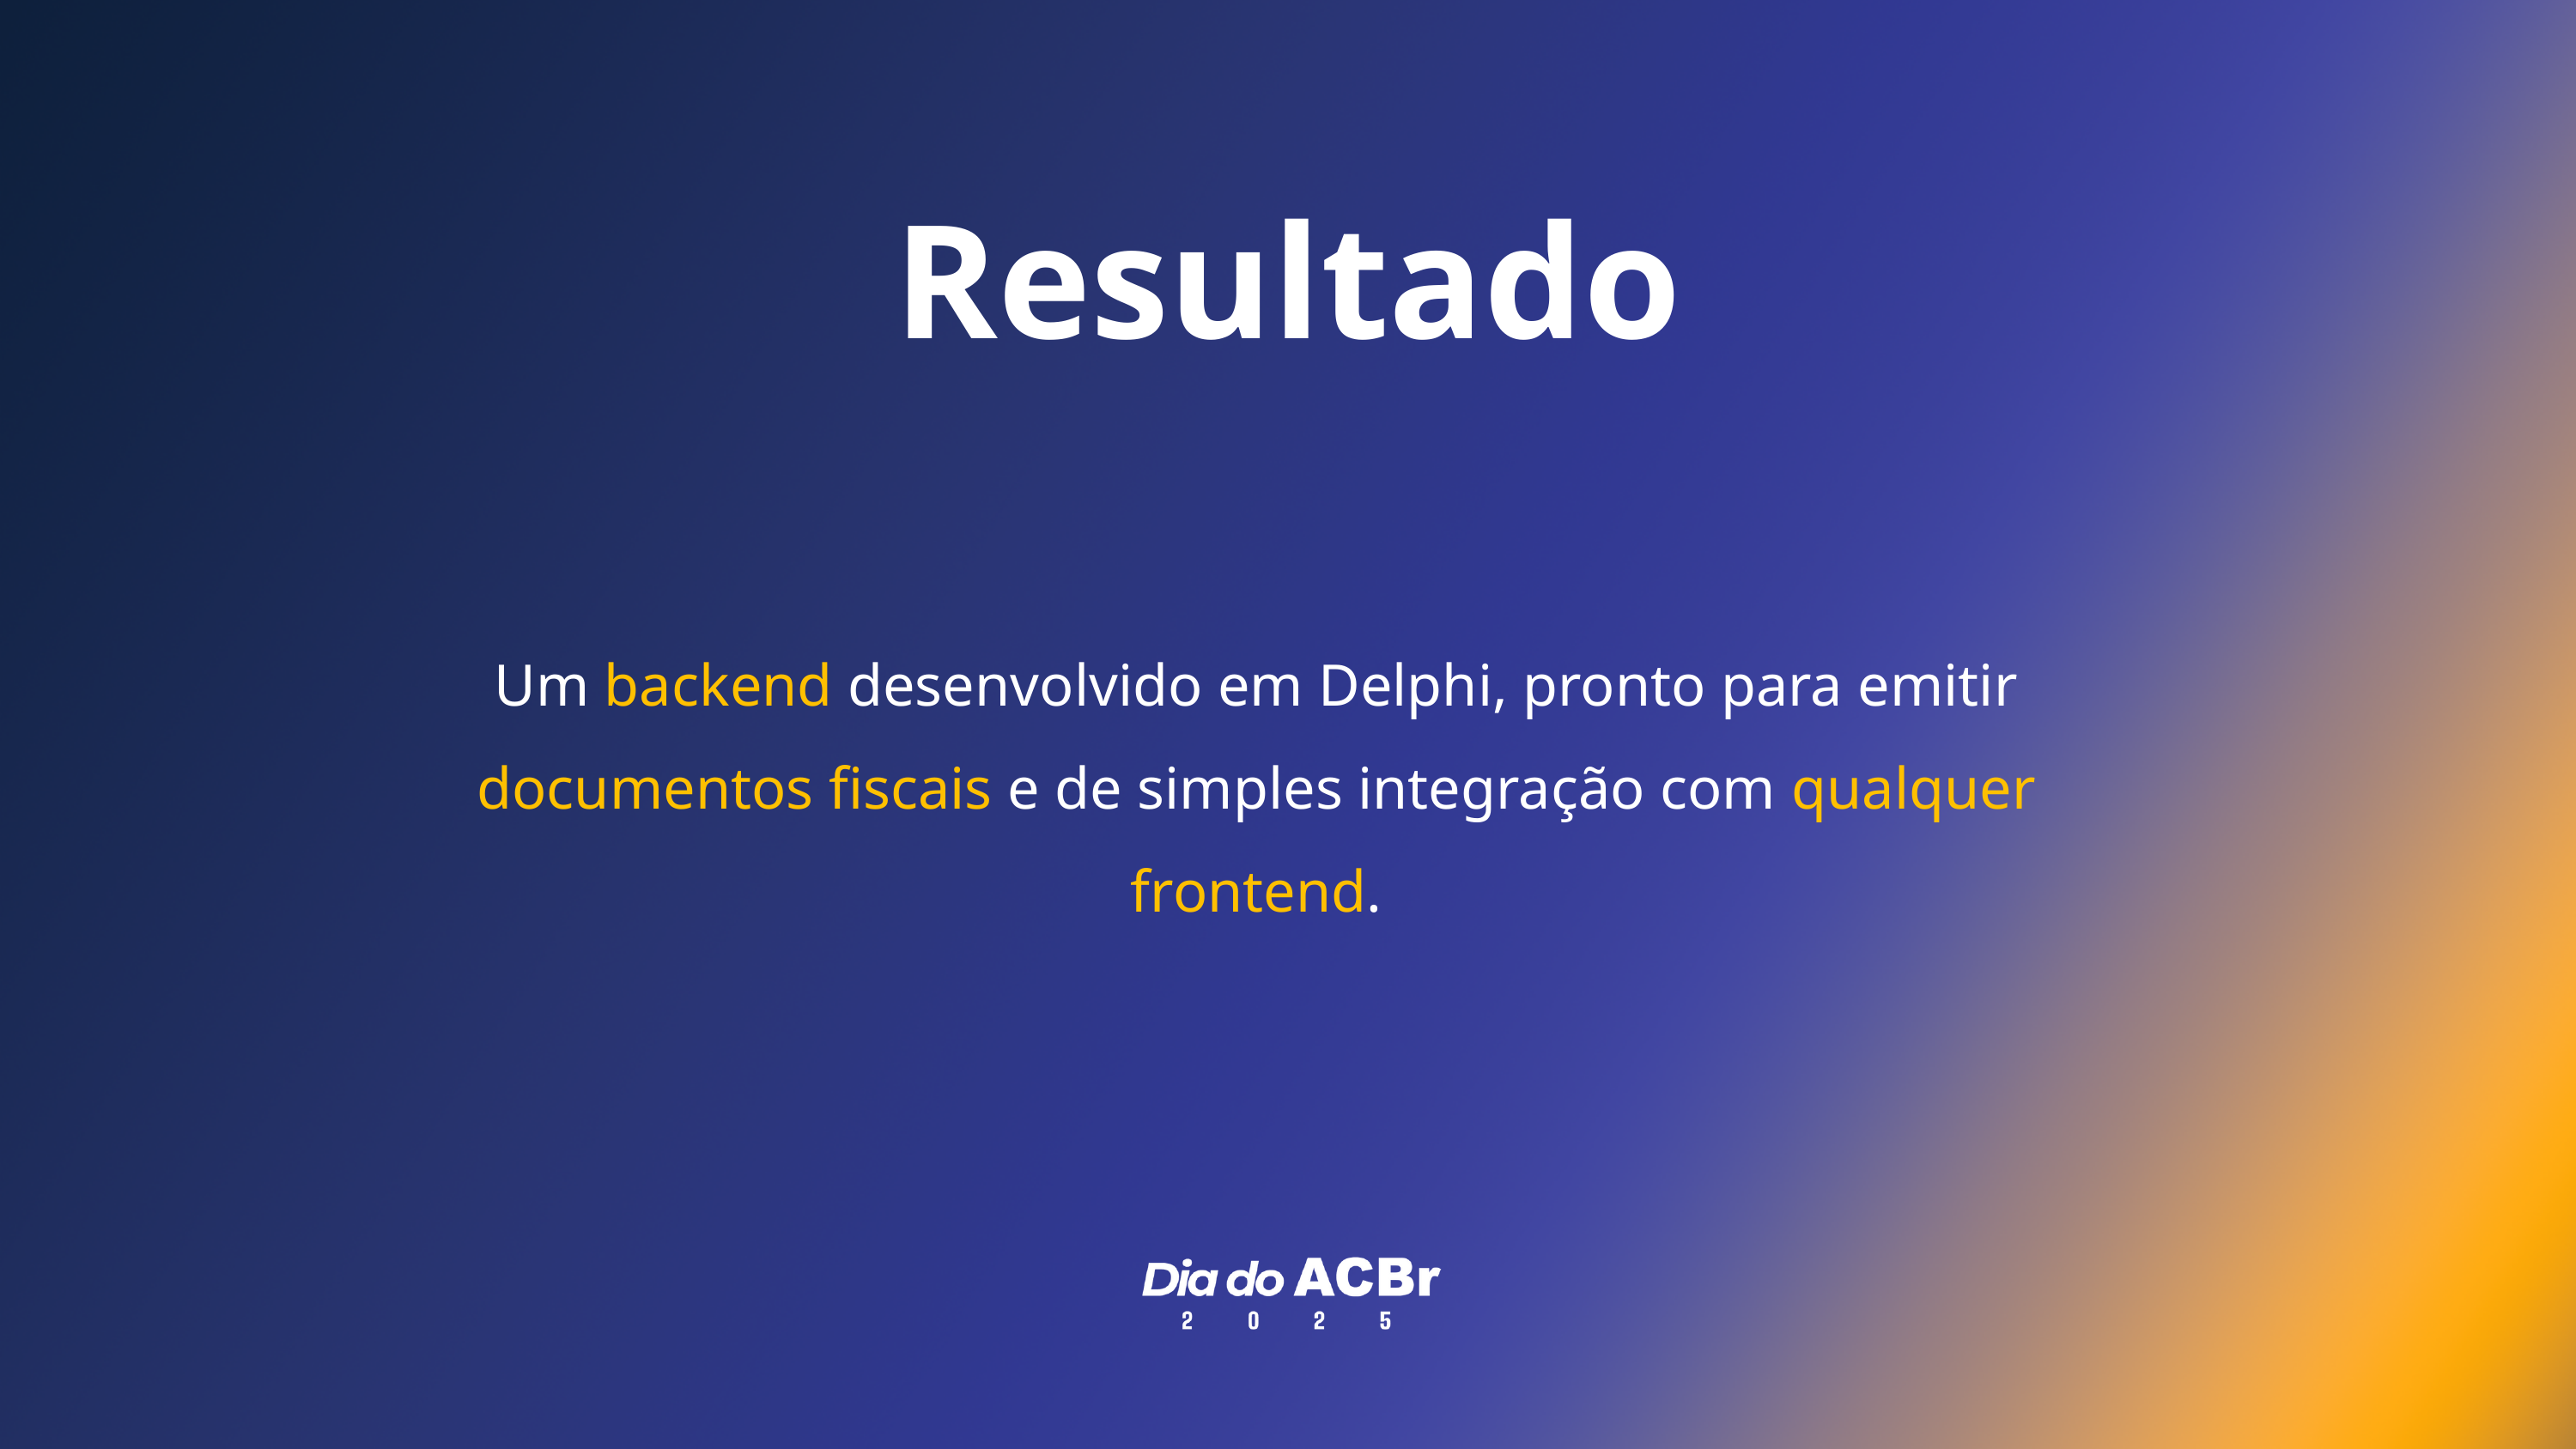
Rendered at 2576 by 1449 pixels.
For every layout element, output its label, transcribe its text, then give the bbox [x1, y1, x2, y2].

text_box Um backend desenvolvido em Delphi, pronto para emitir documentos fiscais e de simples integração com qualquer frontend. [425, 614, 2088, 924]
picture [0, 0, 2576, 1449]
text_box [1136, 1252, 1446, 1334]
text_box Resultado [370, 252, 2205, 370]
